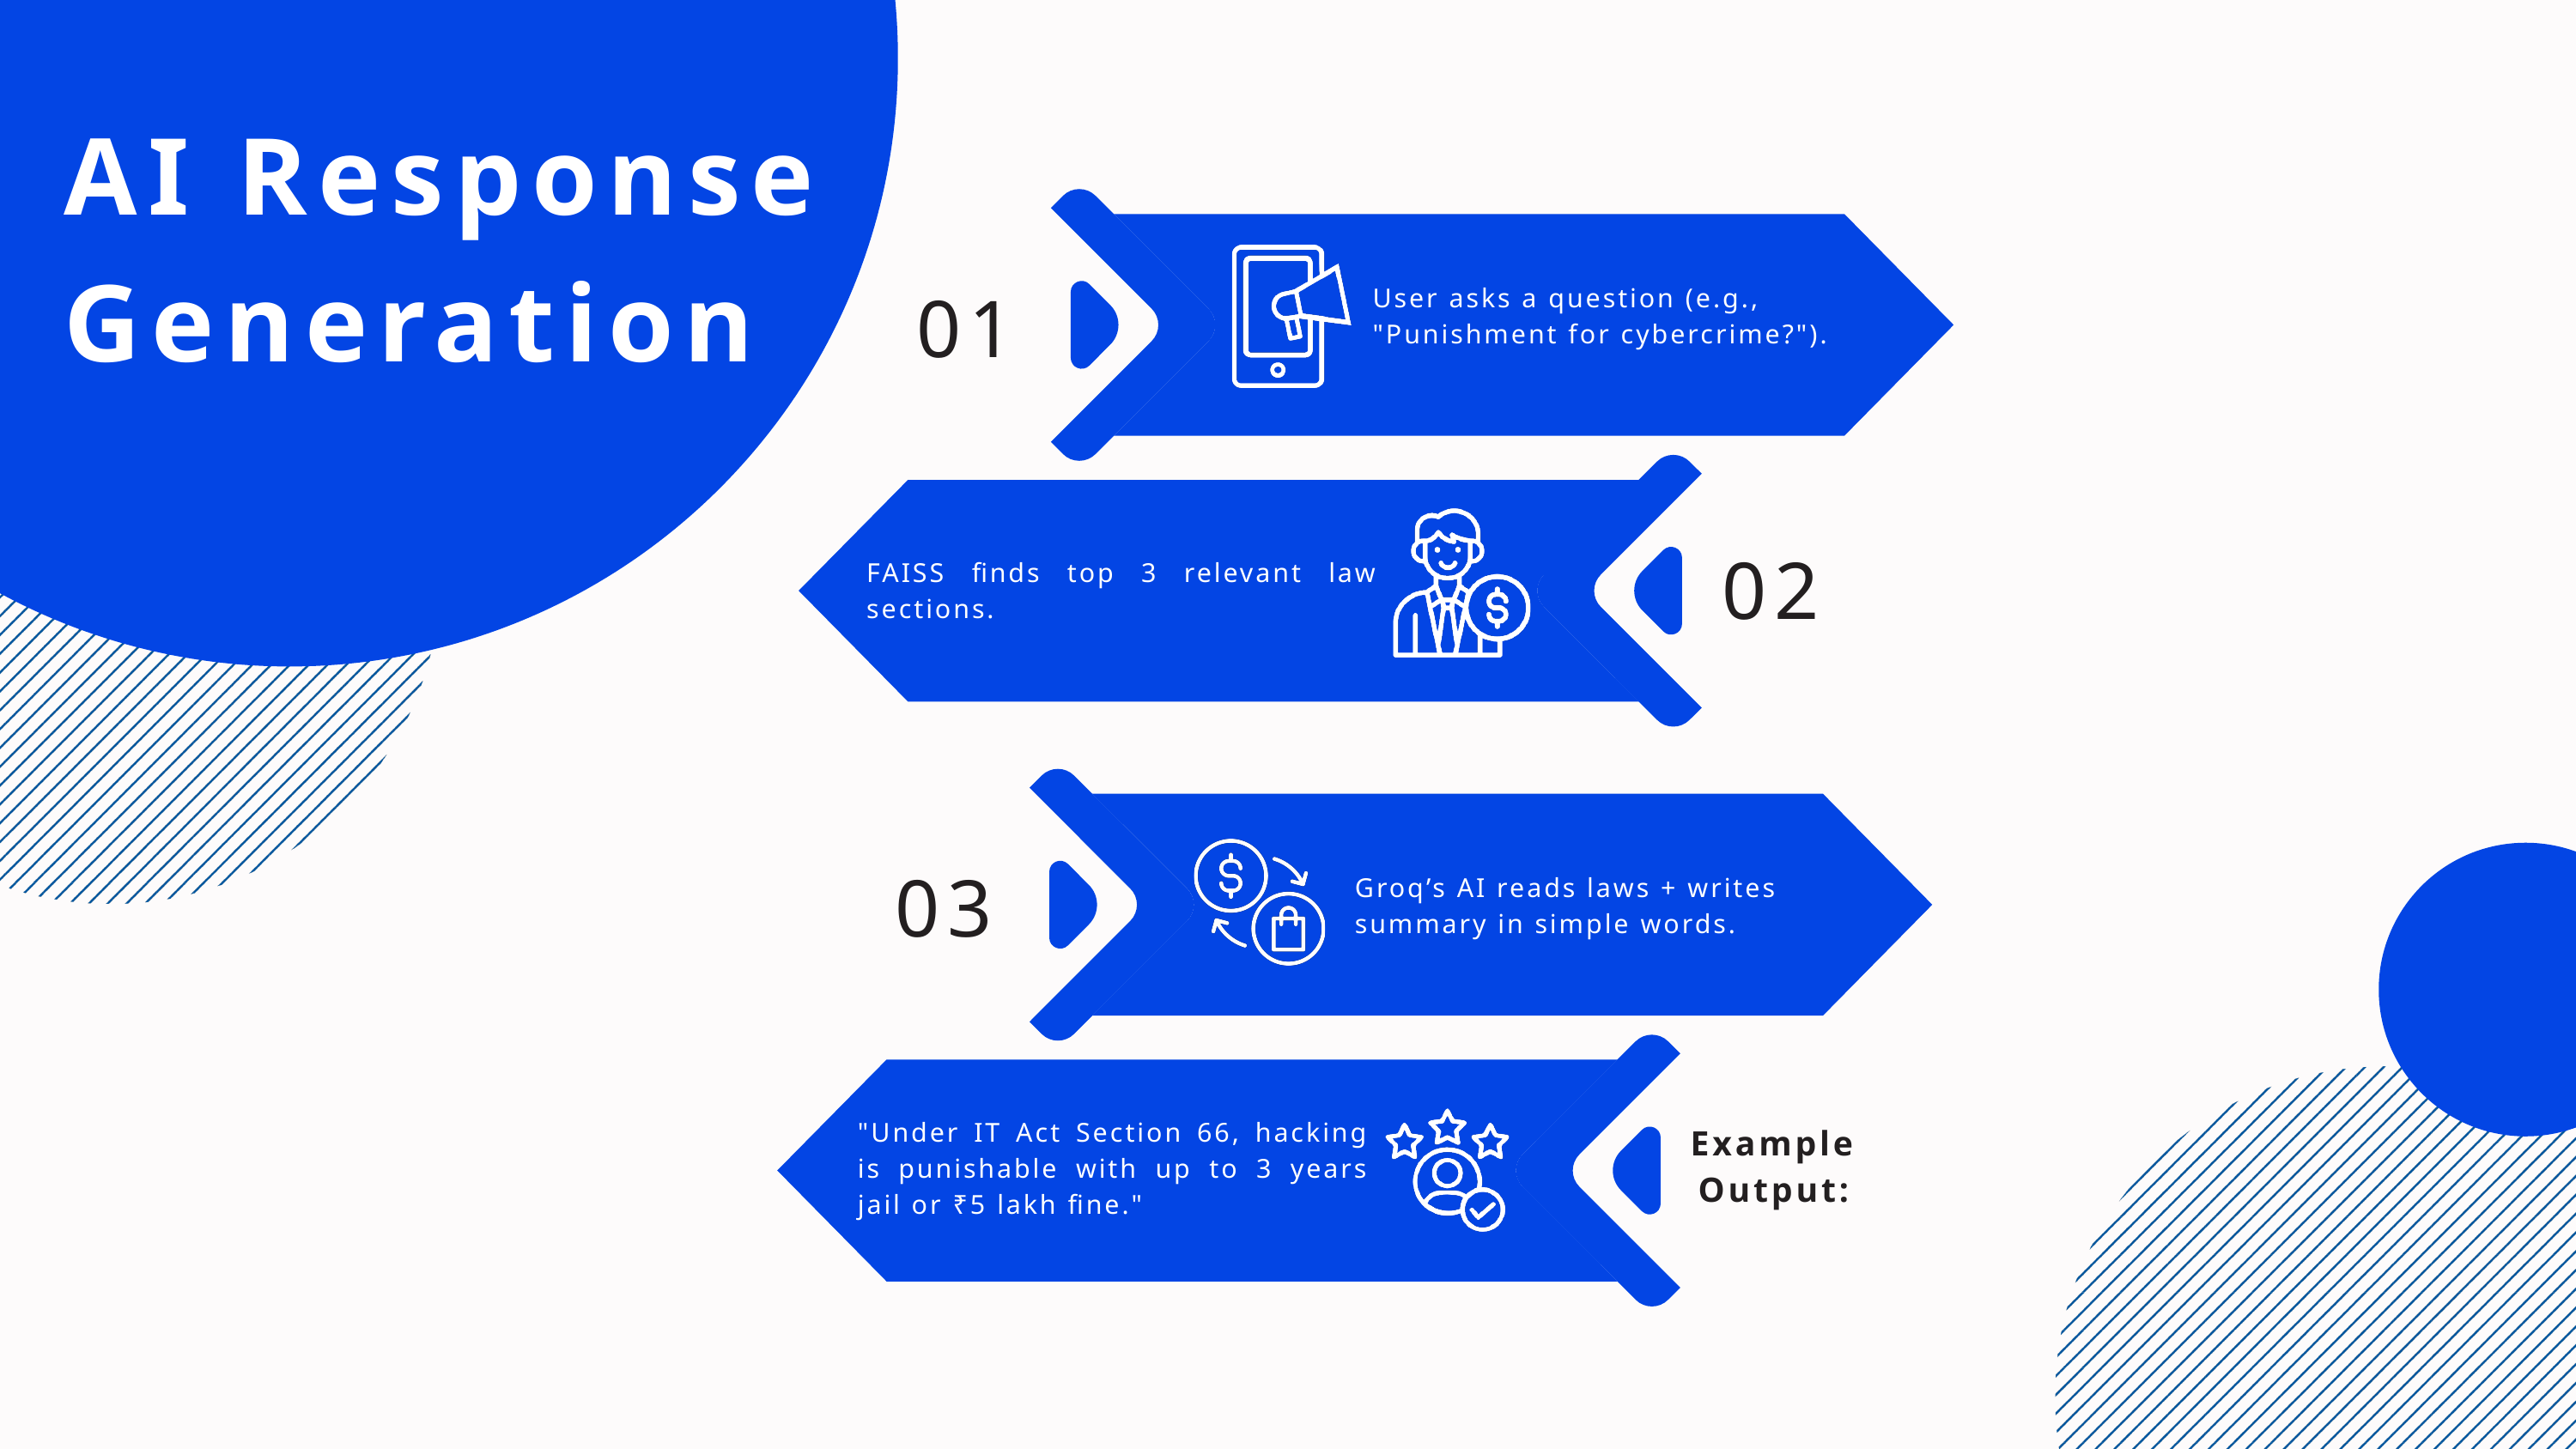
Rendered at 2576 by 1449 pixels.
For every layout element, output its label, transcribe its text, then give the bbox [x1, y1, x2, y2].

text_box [0, 0, 898, 667]
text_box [1516, 1034, 1680, 1304]
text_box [1092, 793, 1927, 1011]
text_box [798, 479, 1633, 697]
text_box 02 [1705, 527, 1840, 636]
text_box 03 [874, 844, 1013, 954]
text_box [1029, 768, 1194, 1039]
text_box Example Output: [1684, 1116, 1868, 1210]
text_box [1537, 454, 1702, 724]
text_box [1113, 214, 1947, 431]
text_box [1637, 546, 1680, 633]
text_box [0, 675, 440, 904]
text_box [2055, 1066, 2576, 1449]
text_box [1616, 1126, 1659, 1212]
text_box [1050, 188, 1216, 458]
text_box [2379, 842, 2576, 1137]
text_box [776, 1059, 1612, 1276]
text_box 01 [903, 264, 1035, 373]
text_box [1070, 281, 1109, 367]
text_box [1048, 860, 1087, 947]
